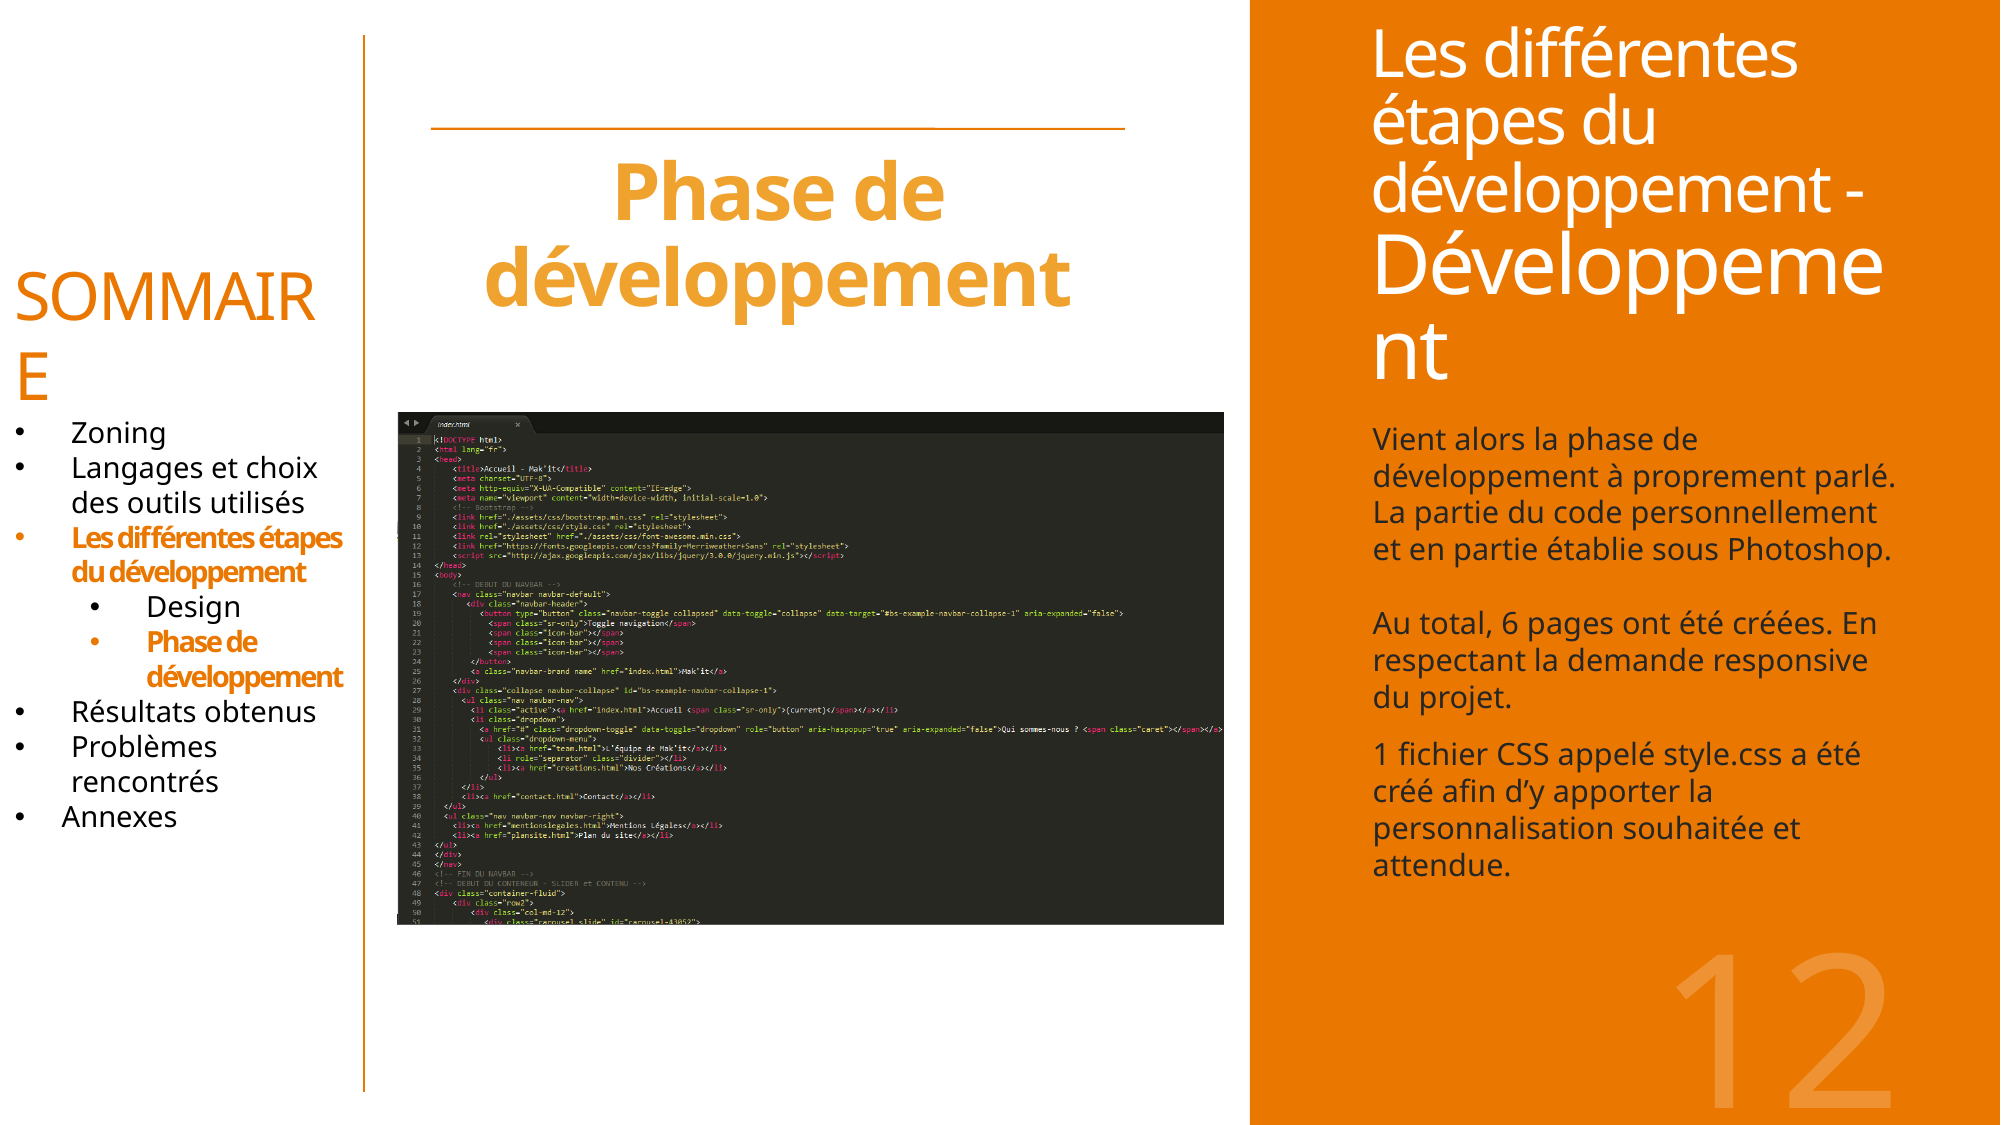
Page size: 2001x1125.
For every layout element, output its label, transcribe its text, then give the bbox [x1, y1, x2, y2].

slide_number 12 [1437, 963, 1918, 1125]
text_box SOMMAIRE Zoning Langages et choix des outils utilisés Les différentes étapes du développement Design Phase de développement Résultats obtenus Problèmes rencontrés Annexes [0, 246, 363, 1071]
picture [396, 411, 1224, 926]
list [430, 128, 1126, 351]
list Vient alors la phase de développement à proprement parlé. La partie du code personnellement et en partie établie sous Photoshop. Au total, 6 pages ont été créées. En respectant la demande responsive du projet. 1 fichier CSS appelé style.css a été créé afin d’y apporter la personnalisation souhaitée et attendue. [1357, 412, 1916, 925]
title Les différentes étapes du développement - Développement [1355, 88, 1911, 404]
